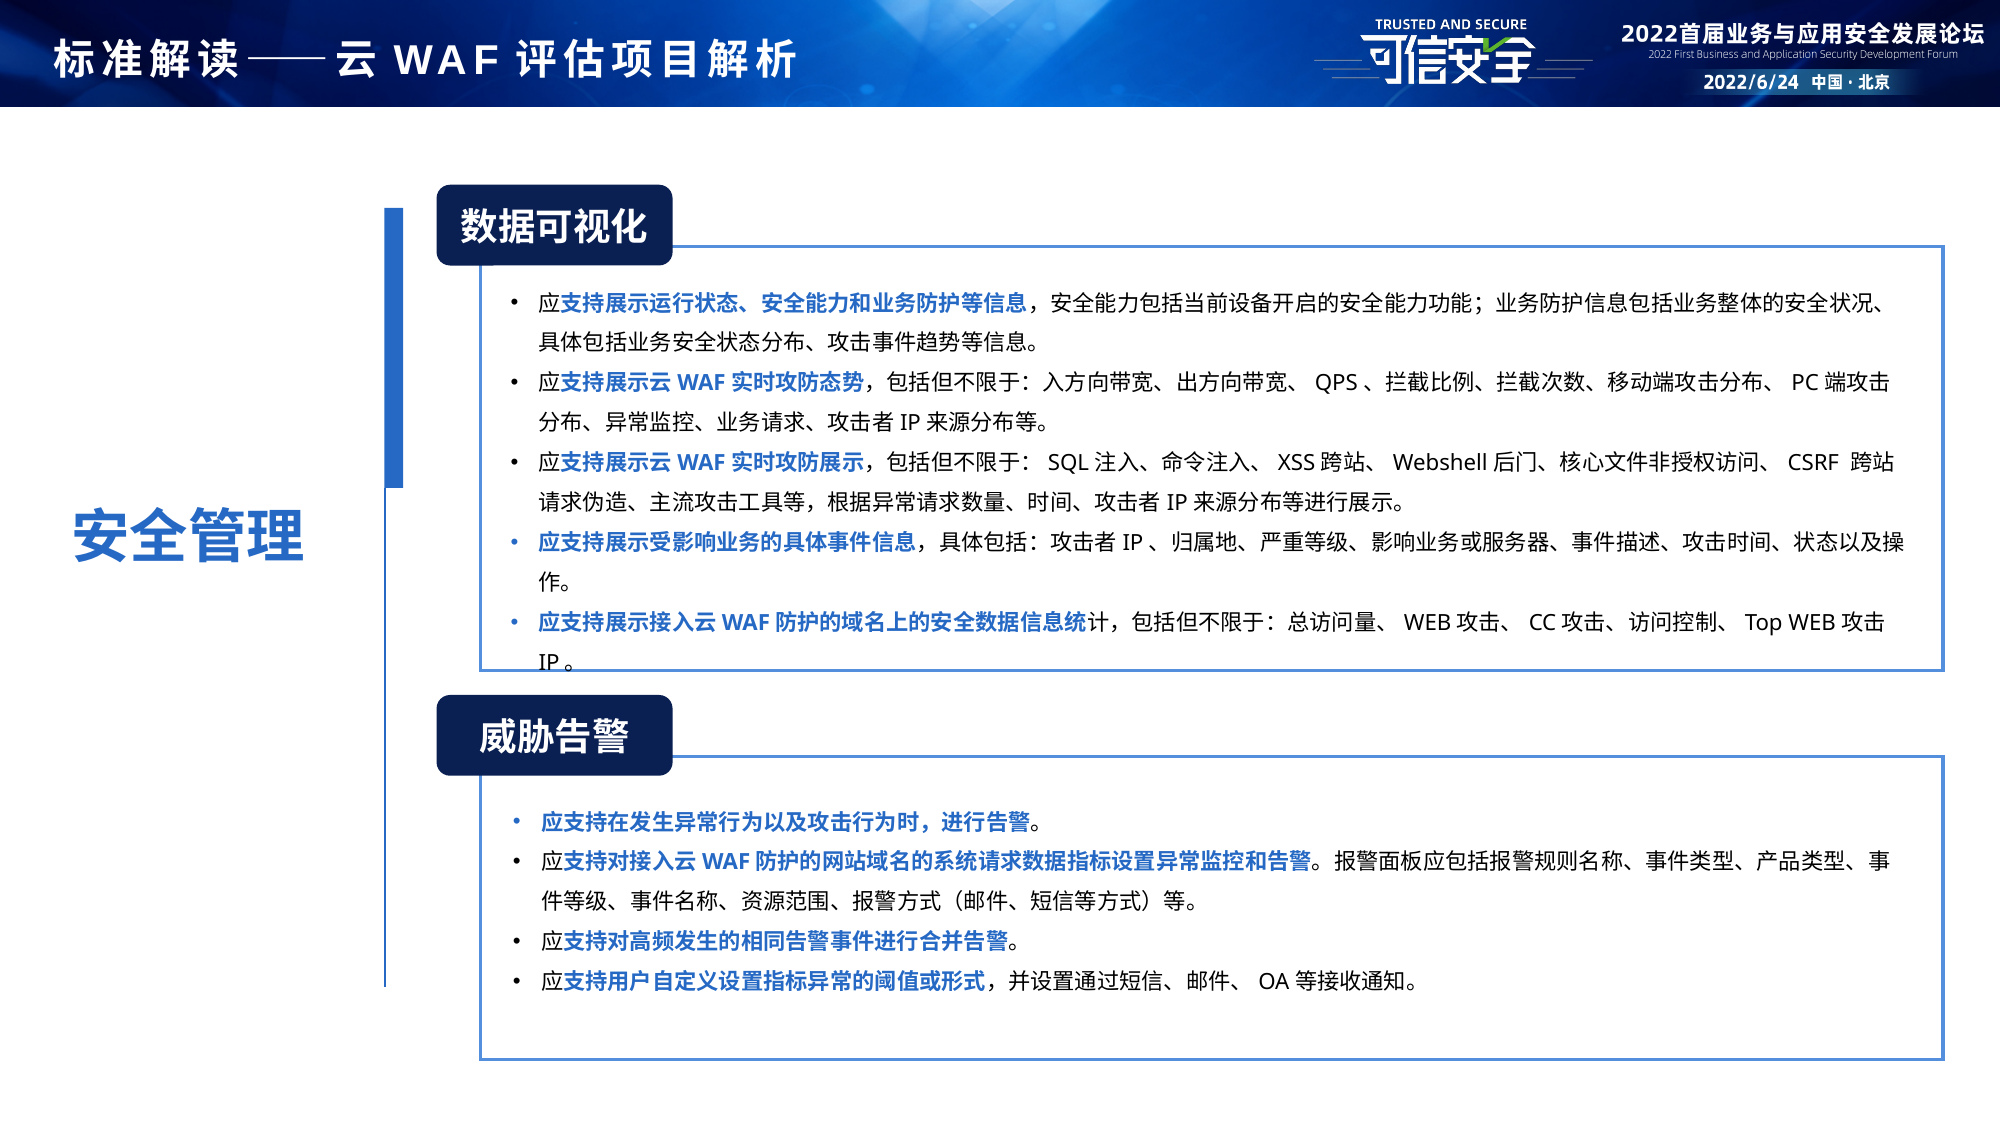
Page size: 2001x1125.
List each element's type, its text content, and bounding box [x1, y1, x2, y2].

text_box 安全管理 [56, 491, 335, 577]
text_box 数据可视化 [435, 183, 674, 267]
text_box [384, 207, 404, 987]
text_box 应支持在发生异常行为以及攻击行为时，进行告警。 应支持对接入云WAF防护的网站域名的系统请求数据指标设置异常监控和告警。报警面板应包括报警规则名称、事件类型、产品类型、事件等级、事件名称、资源范围、报警方式（邮件、短信等方式）等。 应支持对高频发生的相同告警事件进行合并告警。 应支持用户自定义设置指标异常的阈值或形式，并设置通过短信、邮件、OA等接收通知。 [498, 787, 1926, 1047]
text_box [480, 246, 1944, 672]
text_box 应支持展示运行状态、安全能力和业务防护等信息，安全能力包括当前设备开启的安全能力功能；业务防护信息包括业务整体的安全状况、具体包括业务安全状态分布、攻击事件趋势等信息。 应支持展示云WAF实时攻防态势，包括但不限于：入方向带宽、出方向带宽、QPS、拦截比例、拦截次数、移动端攻击分布、PC端攻击分布、异常监控、业务请求、攻击者IP来源分布等。 应支持展示云WAF实时攻防展示，包括但不限于：SQL注入、命令注入、XSS跨站、Webshell后门、核心文件非授权访问、CSRF 跨站请求伪造、主流攻击工具等，根据异常请求数量、时间、攻击者IP来源分布等进行展示。 应支持展示受影响业务的具体事件信息，具体包括：攻击者IP、归属地、严重等级、影响业务或服务器、事件描述、攻击时间、状态以及操作。 应支持展示接入云WAF防护的域名上的安全数据信息统计，包括但不限于：总访问量、WEB攻击、CC攻击、访问控制、Top WEB攻击IP。 [495, 268, 1923, 728]
picture [0, 0, 2000, 107]
text_box 威胁告警 [435, 693, 674, 777]
text_box [480, 756, 1944, 1061]
